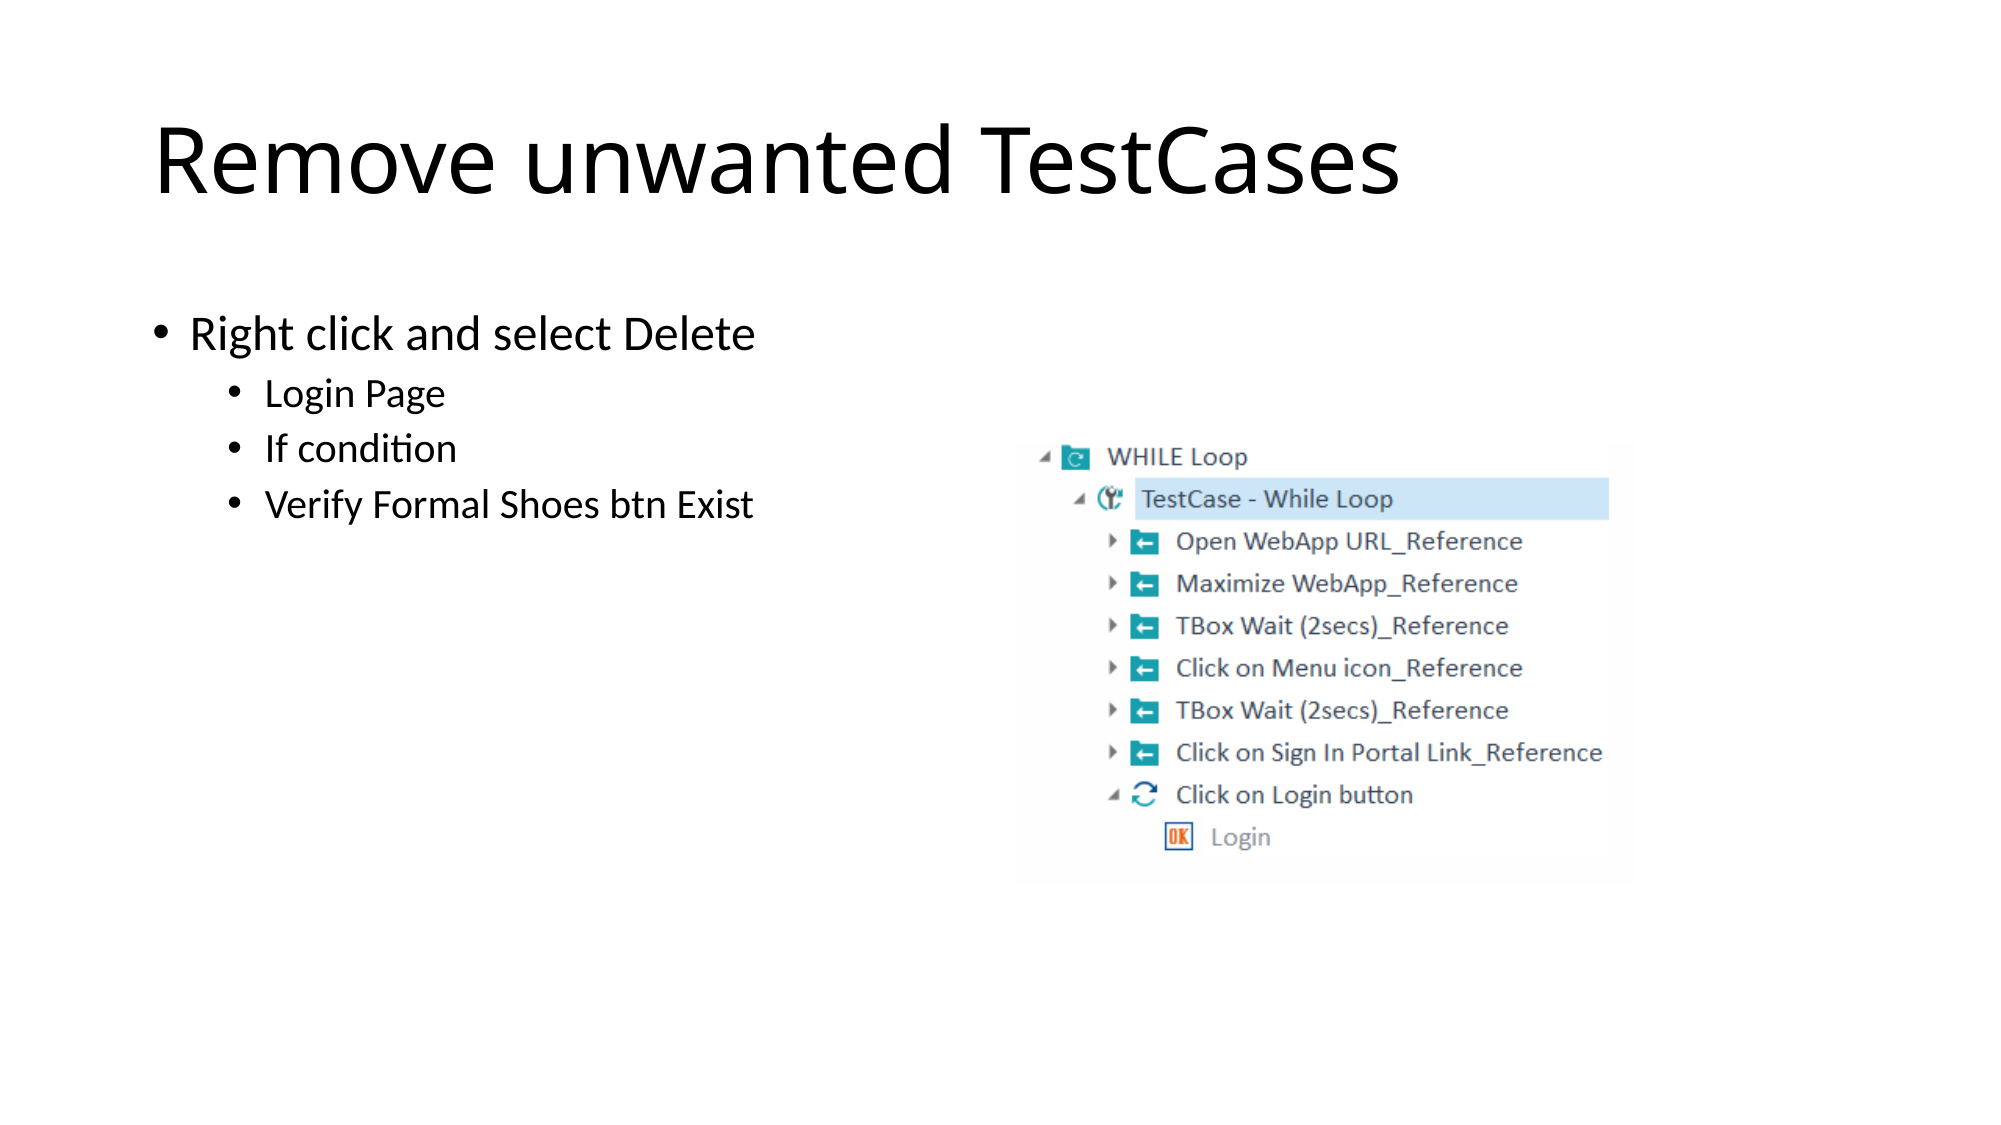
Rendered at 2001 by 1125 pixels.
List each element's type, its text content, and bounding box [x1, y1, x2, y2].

title Remove unwanted TestCases [137, 55, 1960, 273]
list Right click and select Delete Login Page If condition Verify Formal Shoes btn Exist [137, 299, 1863, 668]
picture [1015, 442, 1636, 885]
